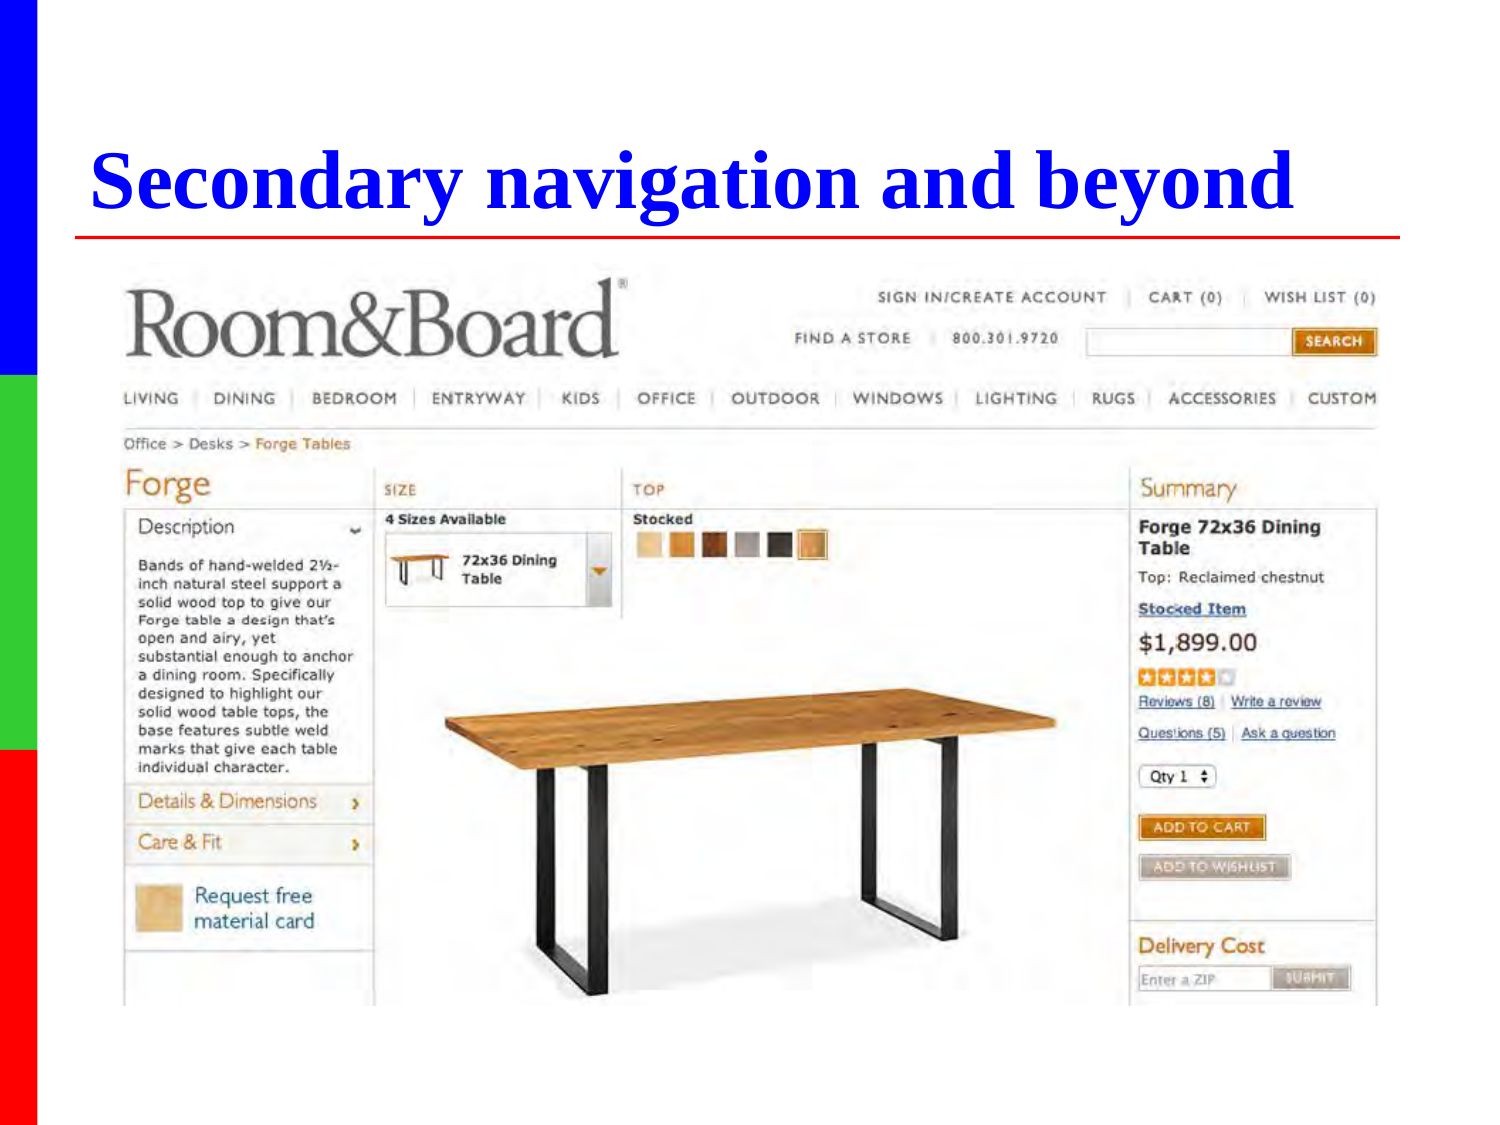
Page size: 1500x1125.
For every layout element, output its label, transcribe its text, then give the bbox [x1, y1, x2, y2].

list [120, 262, 1380, 1006]
title Secondary navigation and beyond [74, 45, 1426, 233]
